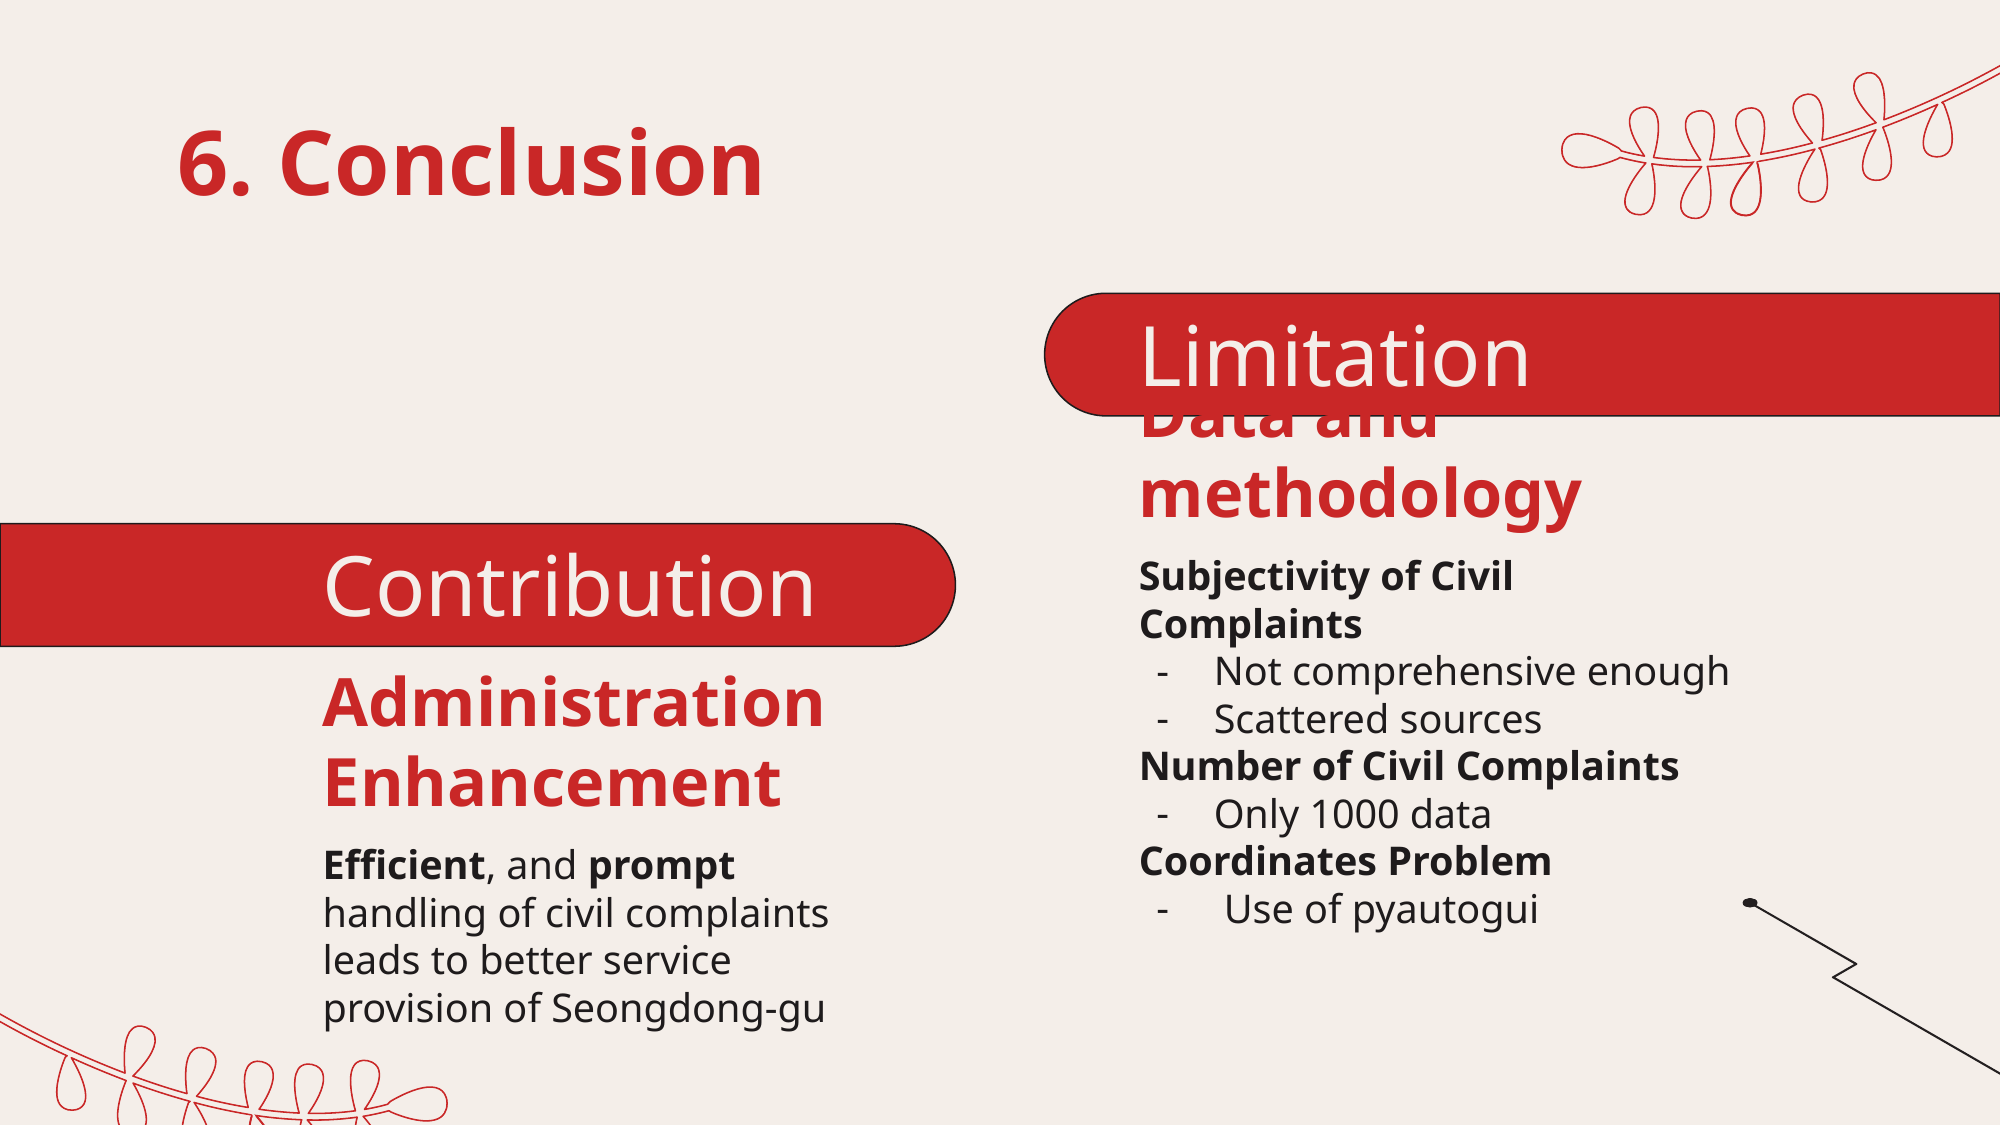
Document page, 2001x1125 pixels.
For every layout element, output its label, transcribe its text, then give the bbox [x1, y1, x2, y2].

text_box [0, 523, 956, 647]
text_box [1690, 0, 1912, 341]
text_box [1742, 898, 2000, 1079]
text_box Limitation [1118, 306, 1698, 403]
subtitle Data and methodology [1118, 415, 1901, 532]
title 6. Conclusion [157, 97, 1685, 223]
subtitle Administration Enhancement [302, 704, 882, 821]
subtitle Subjectivity of Civil Complaints Not comprehensive enough Scattered sources Number of Civil Complaints Only 1000 data Coordinates Problem Use of pyautogui [1118, 531, 1769, 789]
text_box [97, 848, 319, 1125]
text_box [1044, 293, 2000, 416]
text_box Contribution [302, 536, 901, 634]
subtitle Efficient, and prompt handling of civil complaints leads to better service provision of Seongdong-gu [302, 821, 882, 1078]
